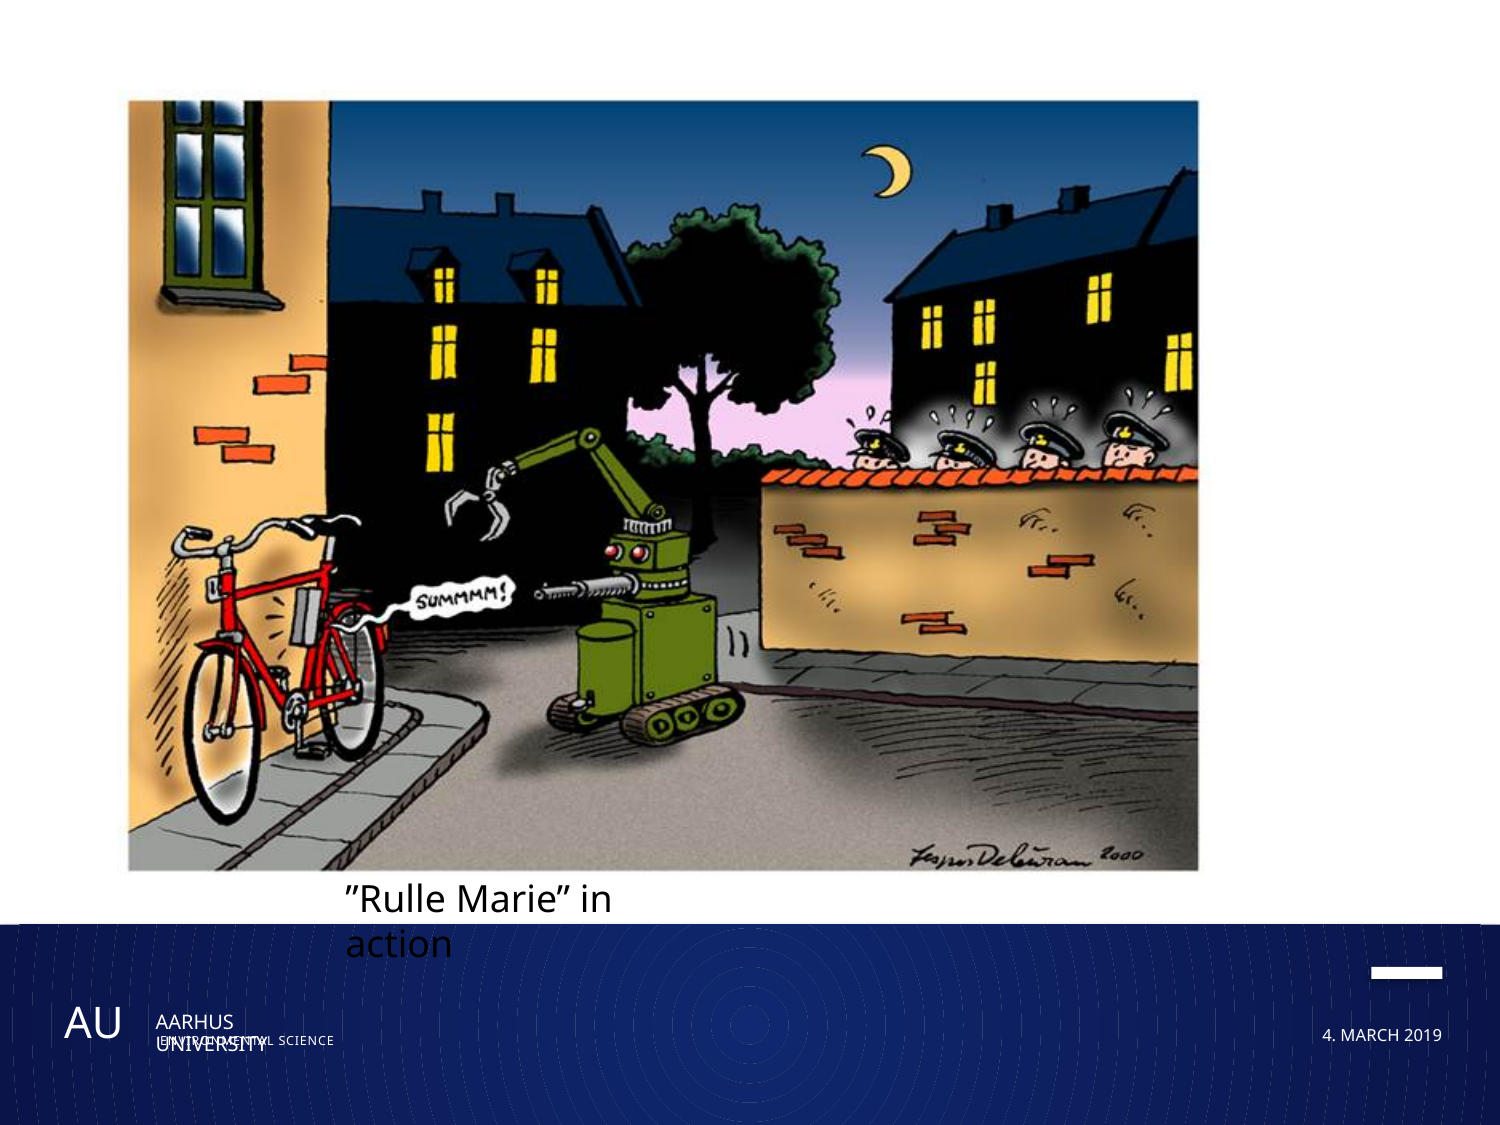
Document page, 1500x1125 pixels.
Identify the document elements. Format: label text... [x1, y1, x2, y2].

text_box ”Rulle Marie” in action [330, 890, 739, 973]
picture [117, 89, 1211, 882]
